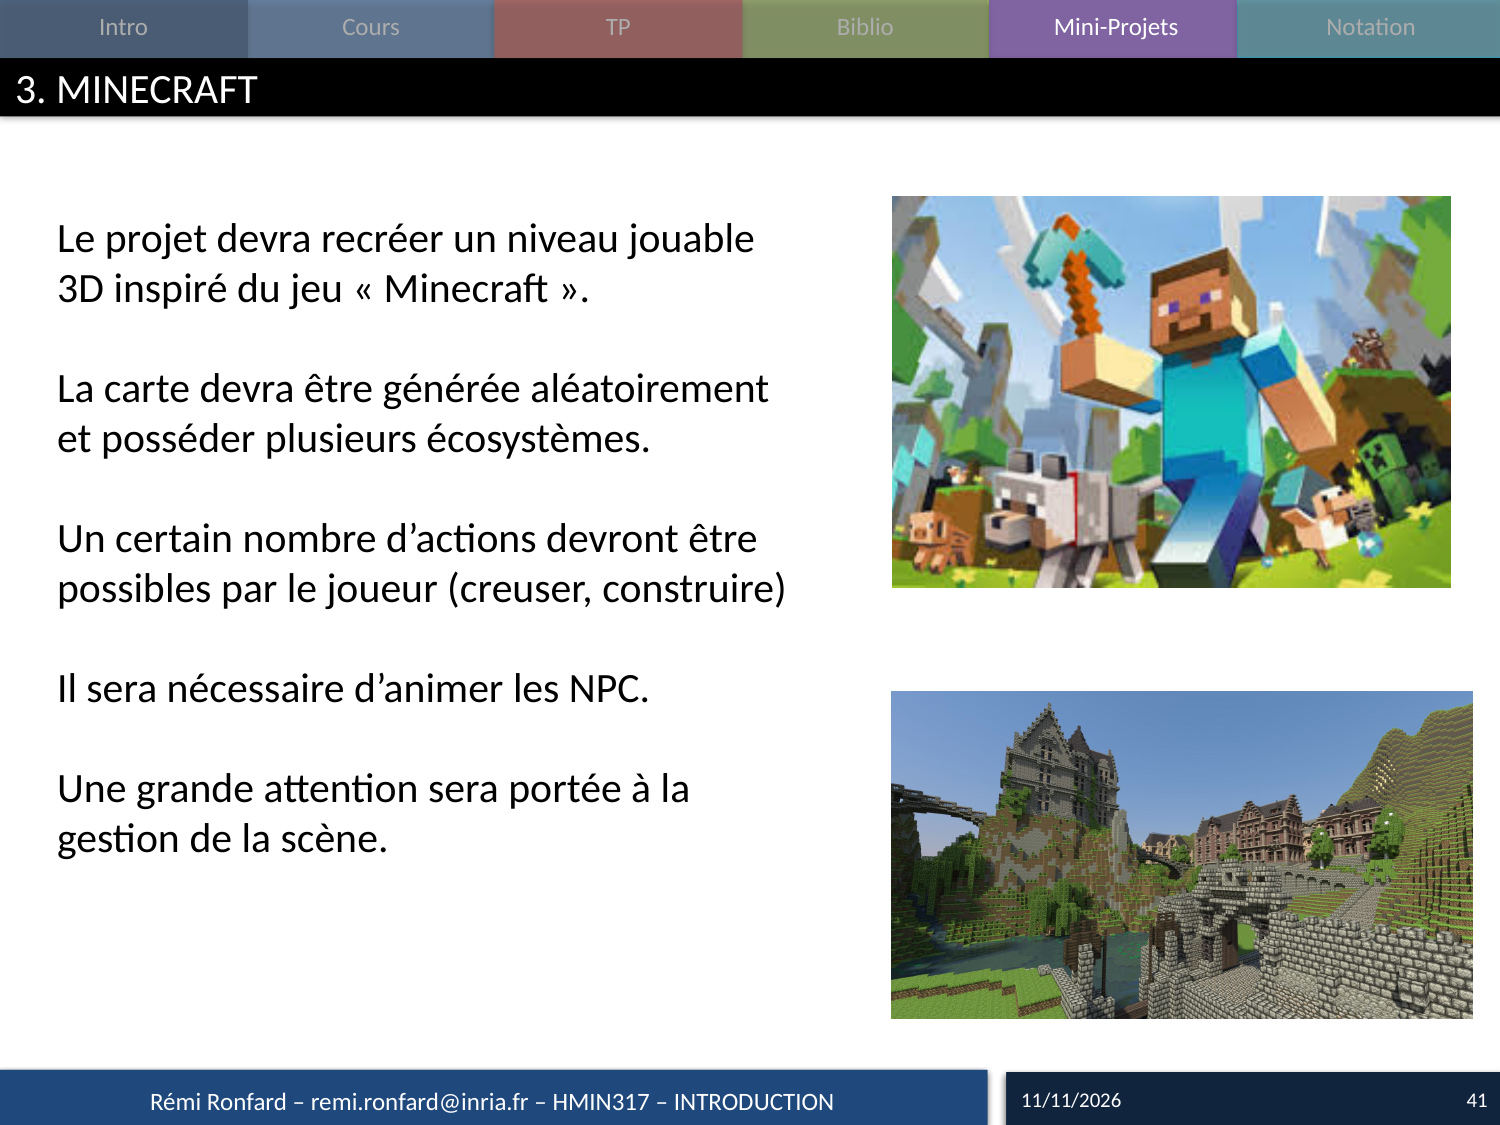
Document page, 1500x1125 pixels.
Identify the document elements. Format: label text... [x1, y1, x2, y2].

footer Rémi Ronfard – remi.ronfard@inria.fr – HMIN317 – INTRODUCTION [0, 1072, 988, 1125]
title 3. MINECRAFT [0, 58, 1500, 117]
picture [892, 195, 1451, 589]
picture [891, 691, 1473, 1019]
text_box Le projet devra recréer un niveau jouable 3D inspiré du jeu « Minecraft ». La carte devra être générée aléatoirement et posséder plusieurs écosystèmes. Un certain nombre d’actions devront être possibles par le joueur (creuser, construire) Il sera nécessaire d’animer les NPC. Une grande attention sera portée à la gestion de la scène. [42, 203, 810, 869]
slide_number 41 [1153, 1071, 1500, 1125]
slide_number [1006, 1070, 1153, 1125]
